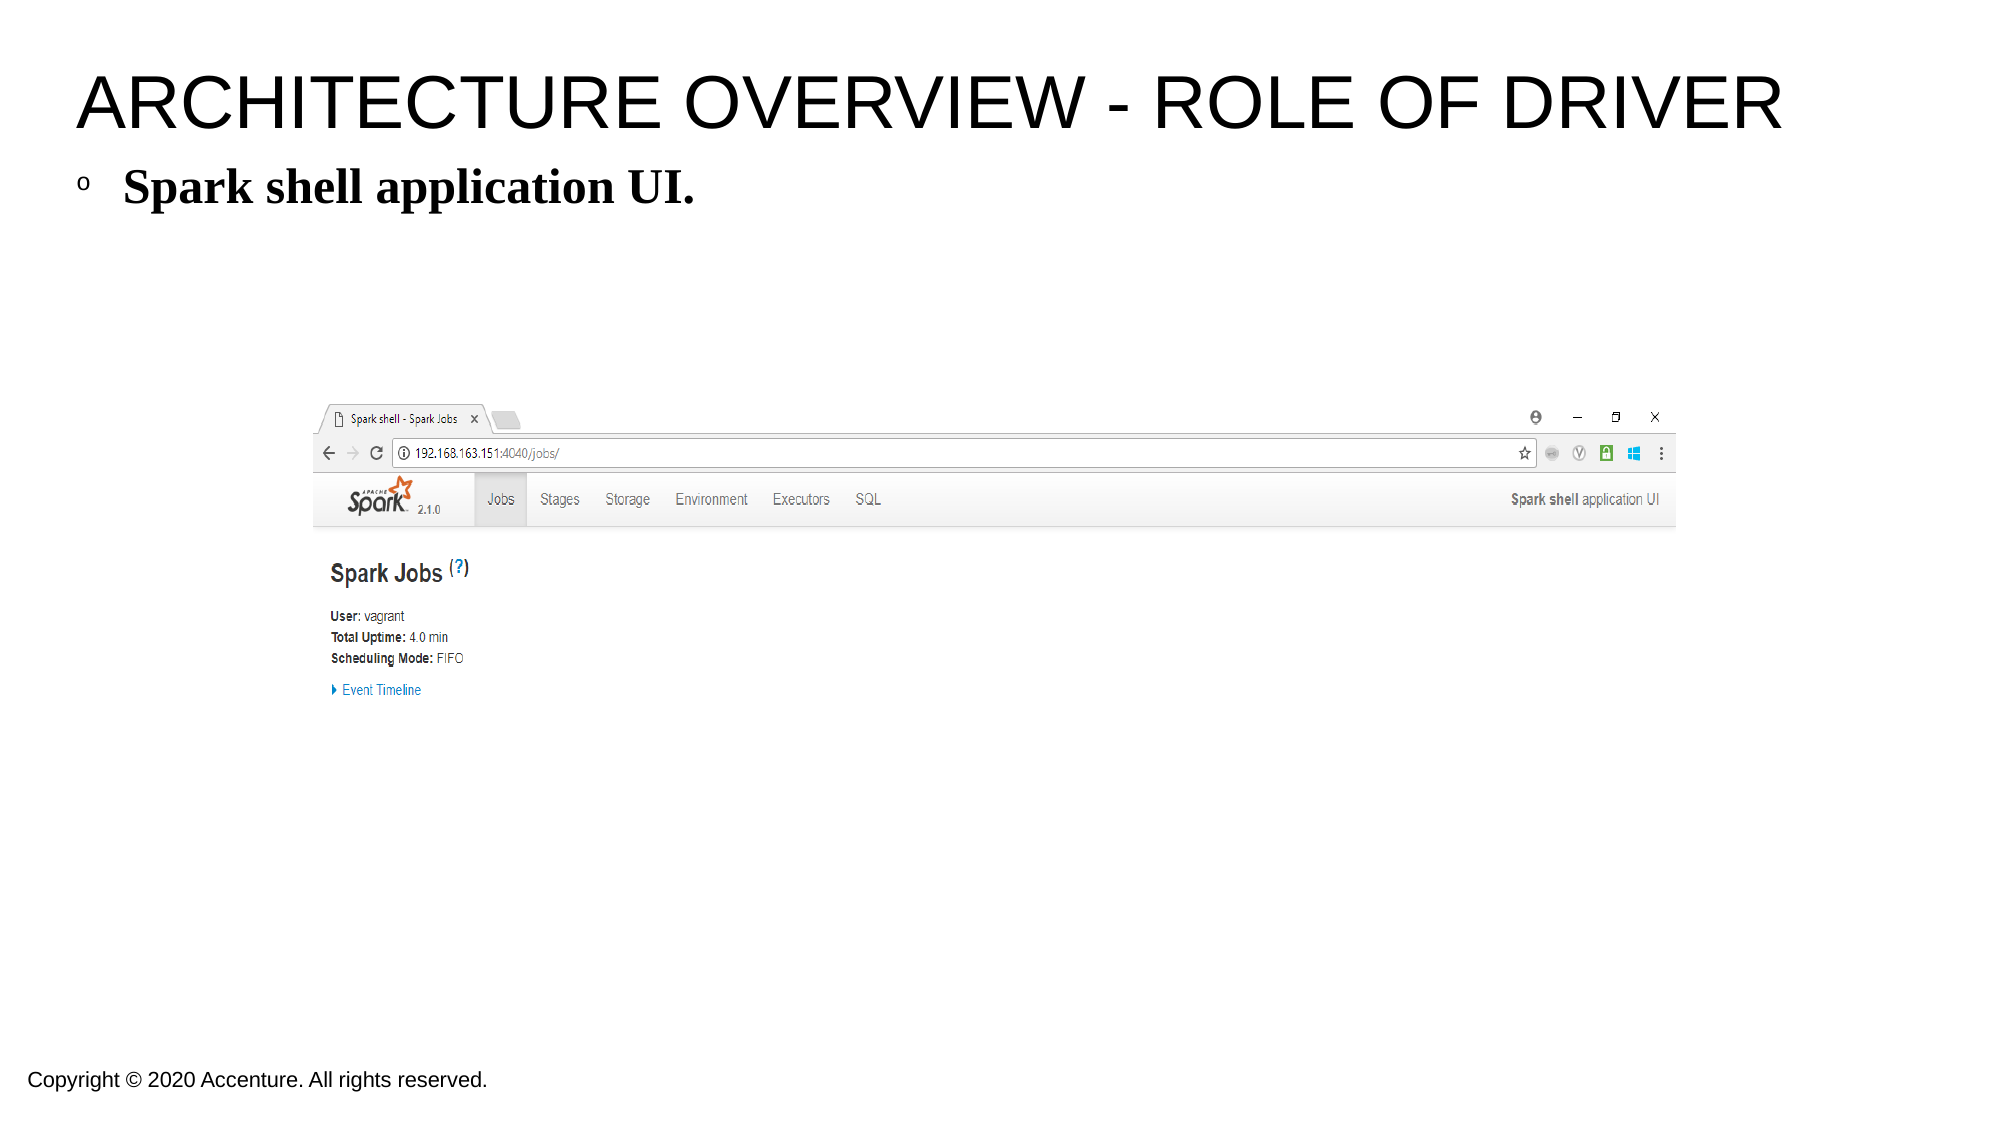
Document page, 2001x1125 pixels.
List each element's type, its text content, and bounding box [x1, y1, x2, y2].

list Spark shell application UI. [61, 156, 1938, 222]
title Architecture Overview - Role of Driver [62, 62, 1938, 150]
picture [313, 404, 1676, 808]
